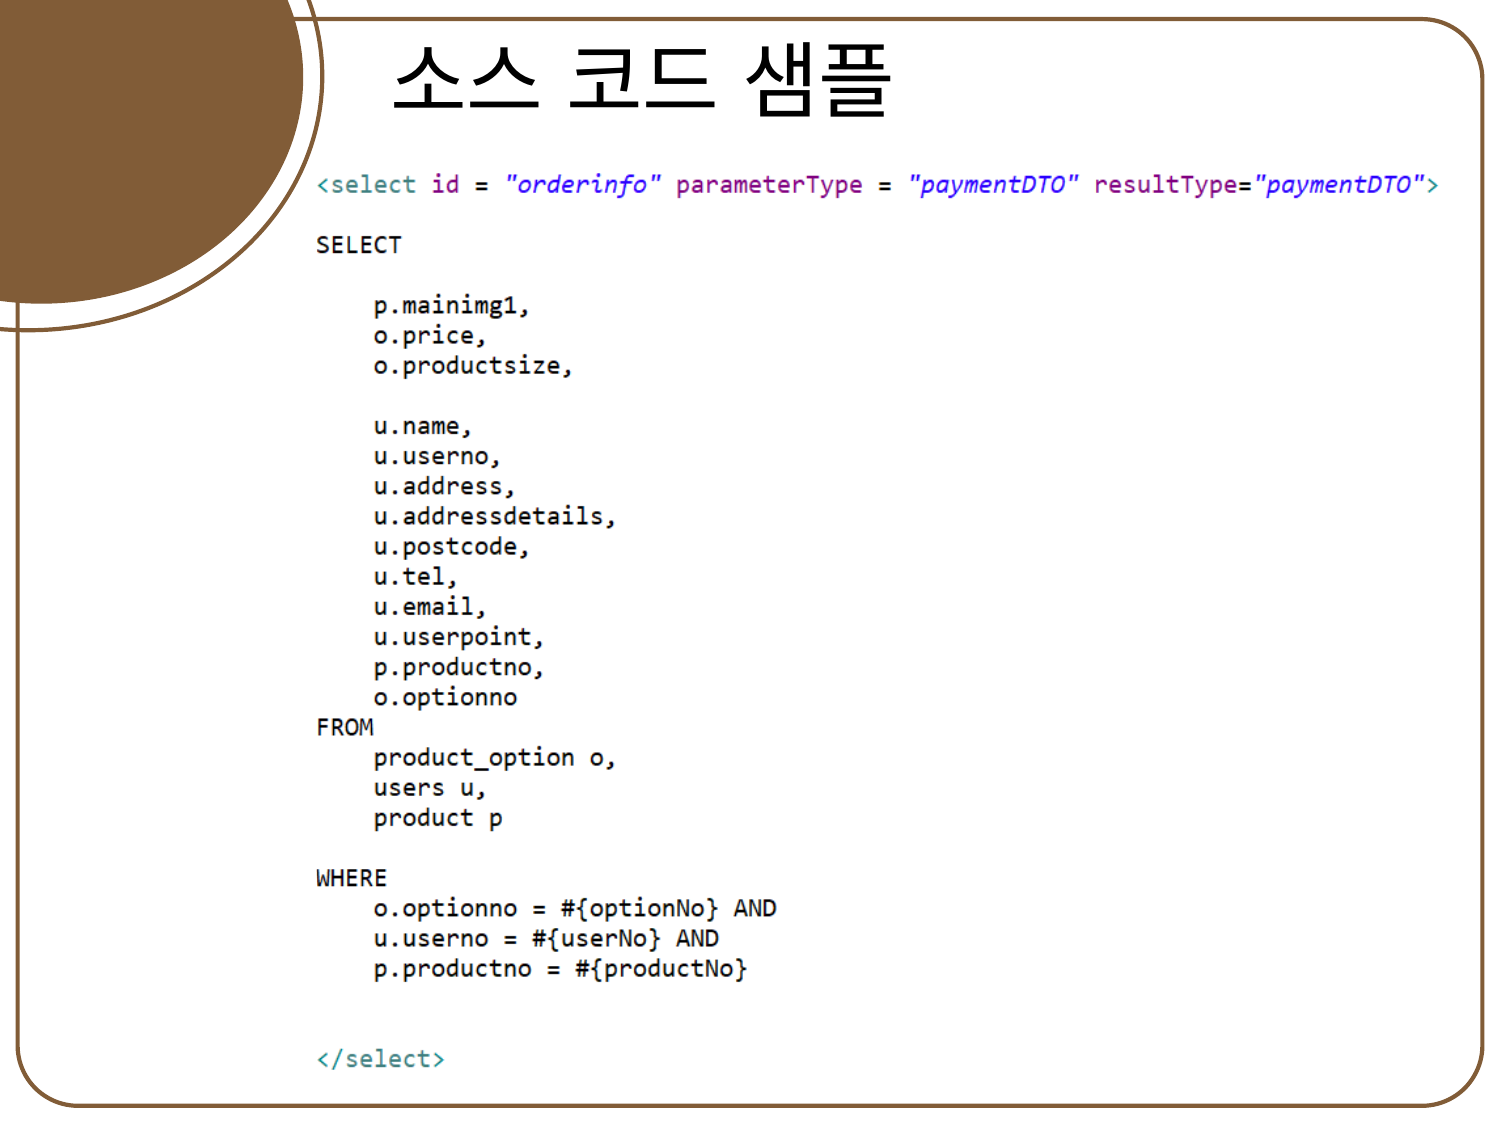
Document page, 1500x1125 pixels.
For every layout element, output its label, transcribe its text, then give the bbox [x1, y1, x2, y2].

text_box [15, 16, 1485, 1108]
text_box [0, 0, 323, 331]
picture [316, 172, 1448, 1083]
text_box 소스 코드 샘플 [375, 21, 911, 136]
